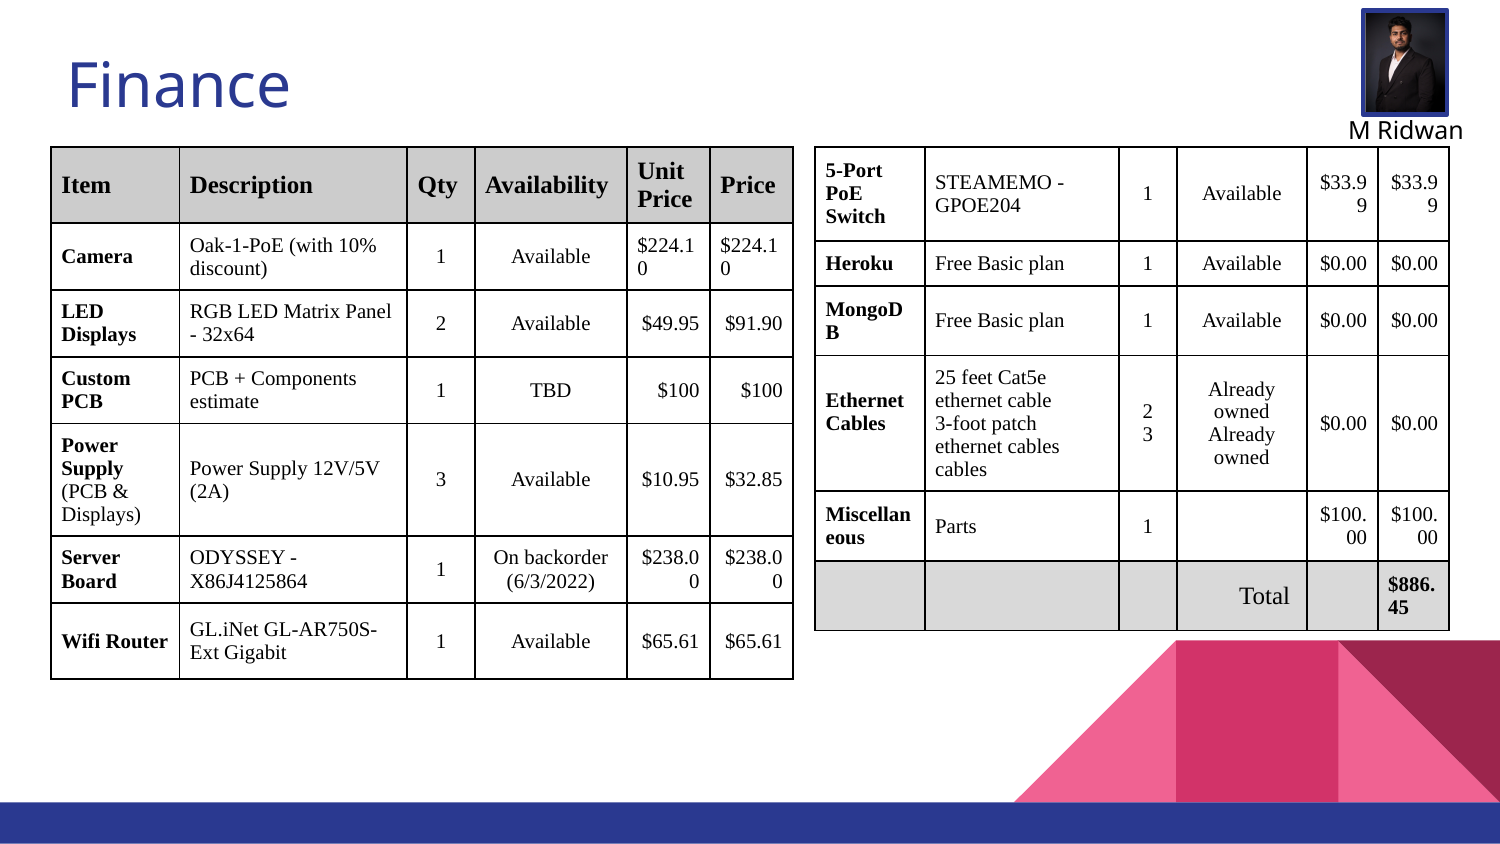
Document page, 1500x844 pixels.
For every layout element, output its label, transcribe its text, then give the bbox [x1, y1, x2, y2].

table_cell 1 [1120, 492, 1176, 560]
table_header Qty [408, 148, 474, 222]
table_cell 1 [1120, 287, 1176, 355]
table_cell $100.00 [1308, 492, 1377, 560]
table_cell On backorder (6/3/2022) [476, 537, 626, 602]
table_cell ODYSSEY - X86J4125864 [180, 537, 406, 602]
table_header $33.99 [1308, 148, 1377, 240]
table_header STEAMEMO - GPOE204 [926, 148, 1118, 240]
title Finance [51, 29, 1359, 130]
table_cell Oak-1-PoE (with 10% discount) [180, 224, 406, 289]
table_cell $65.61 [628, 604, 709, 678]
table_cell $224.10 [711, 224, 792, 289]
table_cell Available [476, 224, 626, 289]
table_header Available [1178, 148, 1306, 240]
table_cell Free Basic plan [926, 287, 1118, 355]
table_header Item [52, 148, 179, 222]
table_cell [816, 562, 924, 630]
table_cell $0.00 [1379, 242, 1448, 285]
table_cell [1178, 492, 1306, 560]
table_cell Heroku [816, 242, 924, 285]
table_cell 1 [408, 358, 474, 423]
table_header $33.99 [1379, 160, 1448, 240]
table_cell $49.95 [628, 291, 709, 356]
table_cell Available [1178, 287, 1306, 355]
table_cell [1120, 562, 1176, 630]
table_cell LED Displays [52, 291, 179, 356]
table_cell Available [476, 604, 626, 678]
table_cell [926, 562, 1118, 630]
table_cell Total [1178, 562, 1306, 630]
table_header Description [180, 148, 406, 222]
table_cell Custom PCB [52, 358, 179, 423]
table_cell $32.85 [711, 424, 792, 535]
table_cell $10.95 [628, 424, 709, 535]
table_cell Available [476, 424, 626, 535]
picture [1365, 12, 1445, 113]
table_cell PCB + Components estimate [180, 358, 406, 423]
table_cell $0.00 [1379, 356, 1448, 490]
table_cell Available [1178, 242, 1306, 285]
table_cell $65.61 [711, 604, 792, 678]
table_cell 3 [408, 424, 474, 535]
text_box M Ridwan [1317, 99, 1495, 160]
table_cell [1308, 562, 1377, 630]
table_cell Camera [52, 224, 179, 289]
table_cell GL.iNet GL-AR750S-Ext Gigabit [180, 604, 406, 678]
table_cell 1 [408, 604, 474, 678]
table_cell 1 [1120, 242, 1176, 285]
table_cell Miscellaneous [816, 492, 924, 560]
table_cell 25 feet Cat5e ethernet cable 3-foot patch ethernet cables cables [926, 356, 1118, 490]
table_header 5-Port PoE Switch [816, 148, 924, 240]
table_cell $0.00 [1308, 356, 1377, 490]
table_header 1 [1120, 148, 1176, 240]
table_cell TBD [476, 358, 626, 423]
table_cell Free Basic plan [926, 242, 1118, 285]
table_cell $91.90 [711, 291, 792, 356]
table_cell $238.00 [628, 537, 709, 602]
table_cell 2 [408, 291, 474, 356]
table_cell 1 [408, 224, 474, 289]
table_cell Ethernet Cables [816, 356, 924, 490]
table_cell $224.10 [628, 224, 709, 289]
table_cell RGB LED Matrix Panel - 32x64 [180, 291, 406, 356]
table_cell Wifi Router [52, 604, 179, 678]
table_cell MongoDB [816, 287, 924, 355]
table_cell $100.00 [1379, 492, 1448, 560]
table_cell $0.00 [1308, 242, 1377, 285]
table_cell Power Supply (PCB & Displays) [52, 424, 179, 535]
table_header Availability [476, 148, 626, 222]
table_cell Already owned Already owned [1178, 356, 1306, 490]
table_cell Available [476, 291, 626, 356]
table_cell $0.00 [1379, 287, 1448, 355]
table_header Price [711, 148, 792, 222]
table_cell Parts [926, 492, 1118, 560]
table_cell $100 [711, 358, 792, 423]
table_cell $238.00 [711, 537, 792, 602]
table_cell $100 [628, 358, 709, 423]
table_cell $0.00 [1308, 287, 1377, 355]
table_cell Power Supply 12V/5V (2A) [180, 424, 406, 535]
table_header Unit Price [628, 148, 709, 222]
table_cell Server Board [52, 537, 179, 602]
table_cell 2 3 [1120, 356, 1176, 490]
table_cell $886.45 [1379, 562, 1448, 630]
table_cell 1 [408, 537, 474, 602]
